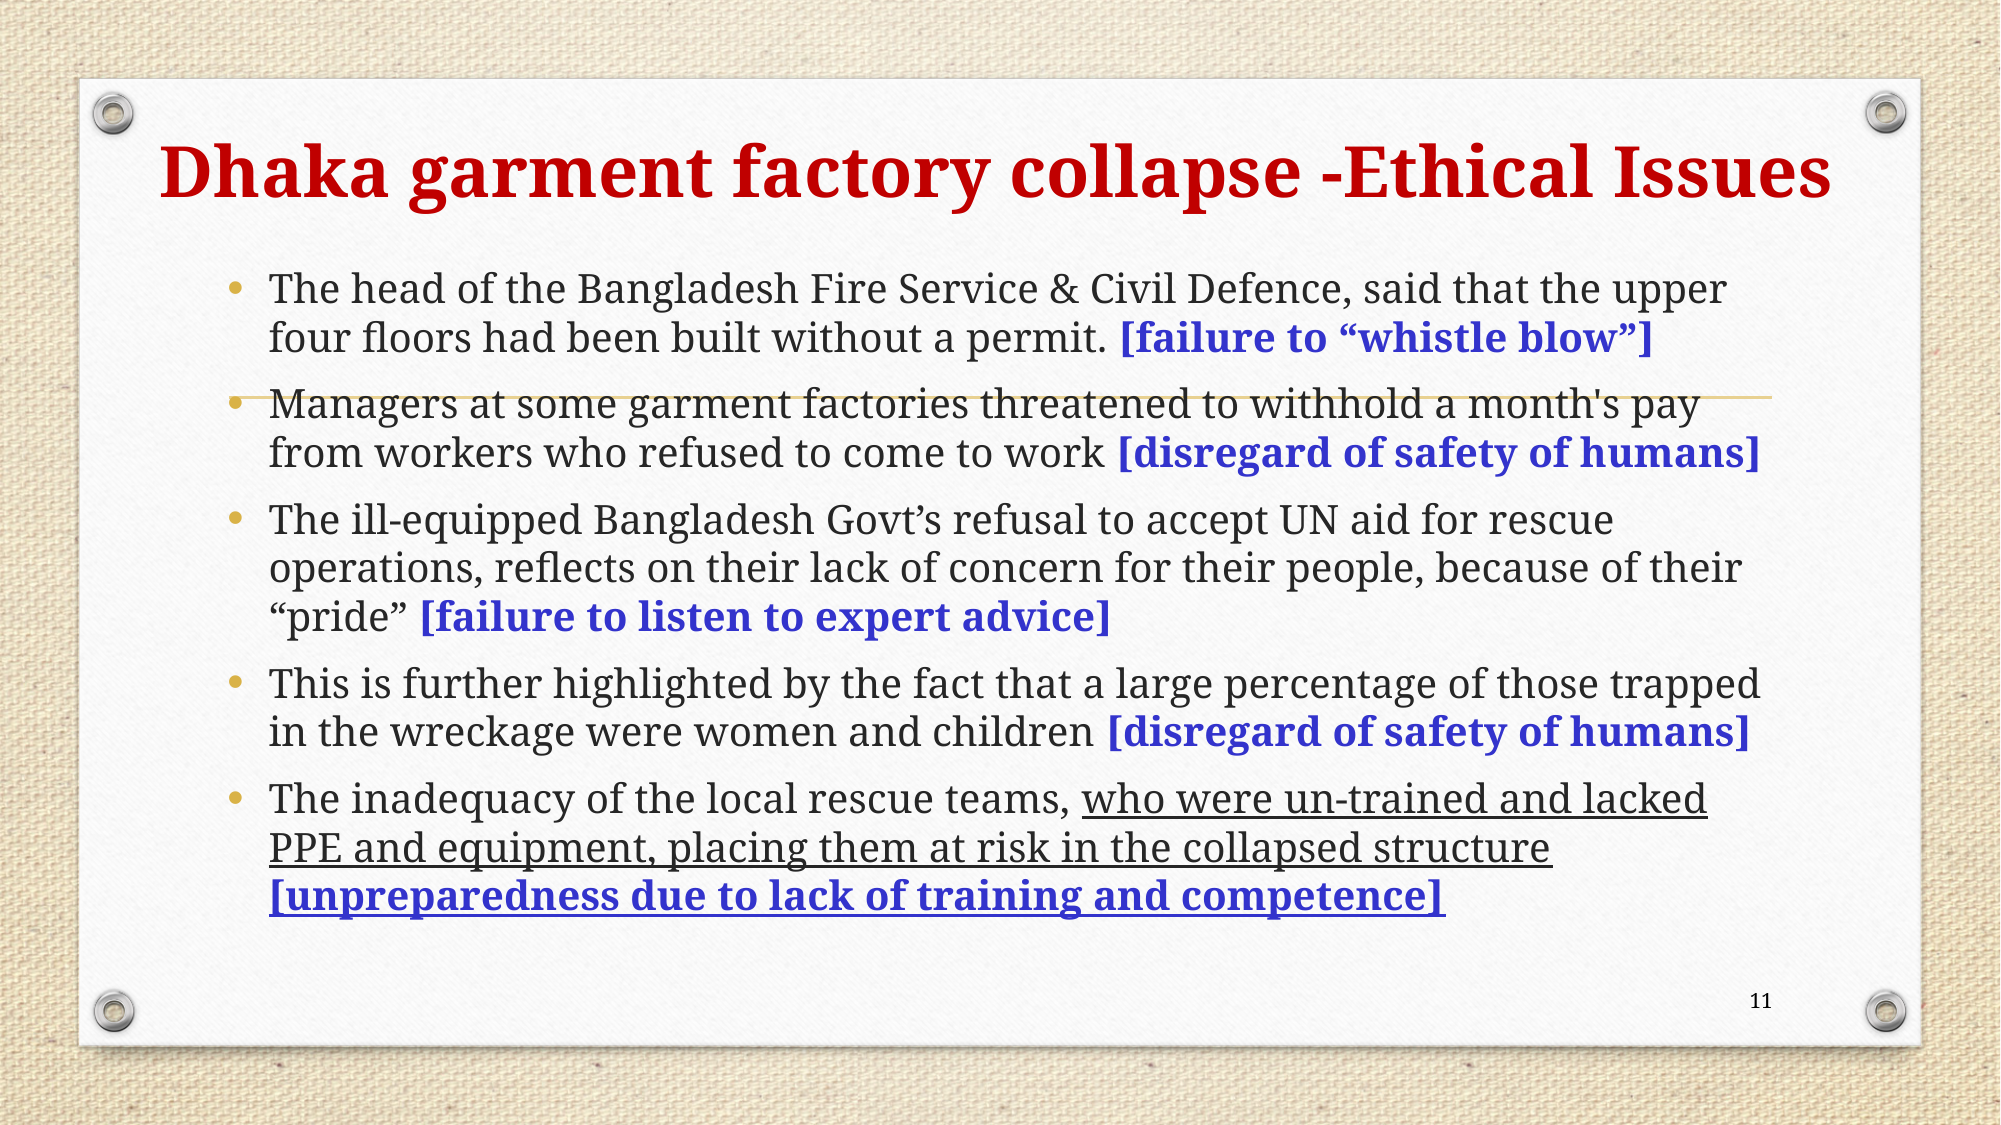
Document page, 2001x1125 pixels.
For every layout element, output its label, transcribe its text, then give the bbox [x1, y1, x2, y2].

slide_number 11 [1698, 979, 1788, 1025]
picture [0, 0, 2001, 1125]
title Dhaka garment factory collapse -Ethical Issues [128, 83, 1866, 256]
list The head of the Bangladesh Fire Service & Civil Defence, said that the upper four floors had been built without a permit. [failure to “whistle blow”] Managers at some garment factories threatened to withhold a month's pay from workers who refused to come to work [disregard of safety of humans] The ill-equipped Bangladesh Govt’s refusal to accept UN aid for rescue operations, reflects on their lack of concern for their people, because of their “pride” [failure to listen to expert advice] This is further highlighted by the fact that a large percentage of those trapped in the wreckage were women and children [disregard of safety of humans] The inadequacy of the local rescue teams, who were un-trained and lacked PPE and equipment, placing them at risk in the collapsed structure [unpreparedness due to lack of training and competence] [212, 255, 1788, 1008]
